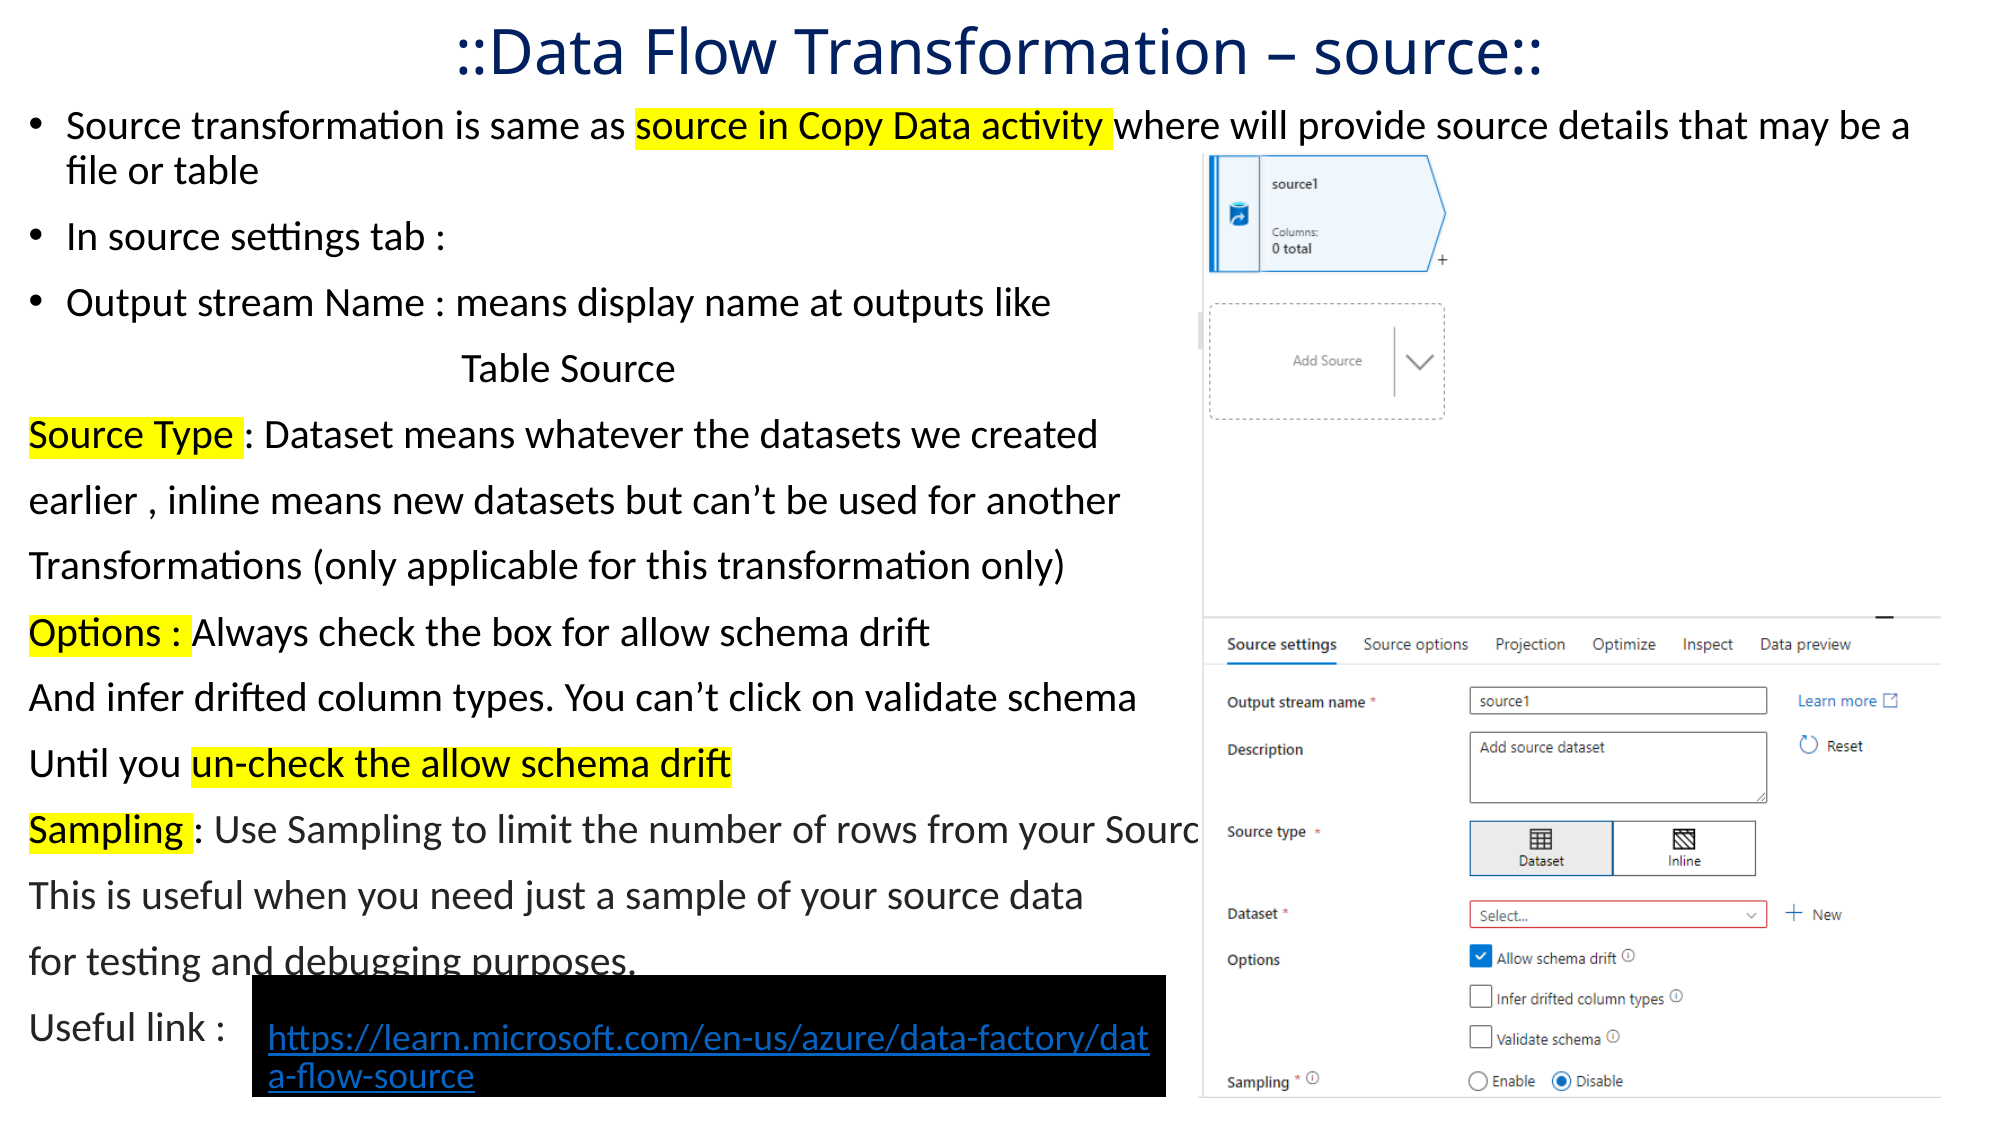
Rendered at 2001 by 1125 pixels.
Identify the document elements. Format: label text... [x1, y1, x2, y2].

picture [1198, 153, 1941, 1098]
list Source transformation is same as source in Copy Data activity where will provide source details that may be a file or table In source settings tab : Output stream Name : means display name at outputs like Table Source Source Type : Dataset means whatever the datasets we created earlier , inline means new datasets but can’t be used for another Transformations (only applicable for this transformation only) Options : Always check the box for allow schema drift And infer drifted column types. You can’t click on validate schema Until you un-check the allow schema drift Sampling : Use Sampling to limit the number of rows from your Source. This is useful when you need just a sample of your source data for testing and debugging purposes. Useful link : [13, 96, 1952, 1098]
title ::Data Flow Transformation – source:: [137, 13, 1863, 96]
text_box https://learn.microsoft.com/en-us/azure/data-factory/data-flow-source [252, 975, 1166, 1097]
